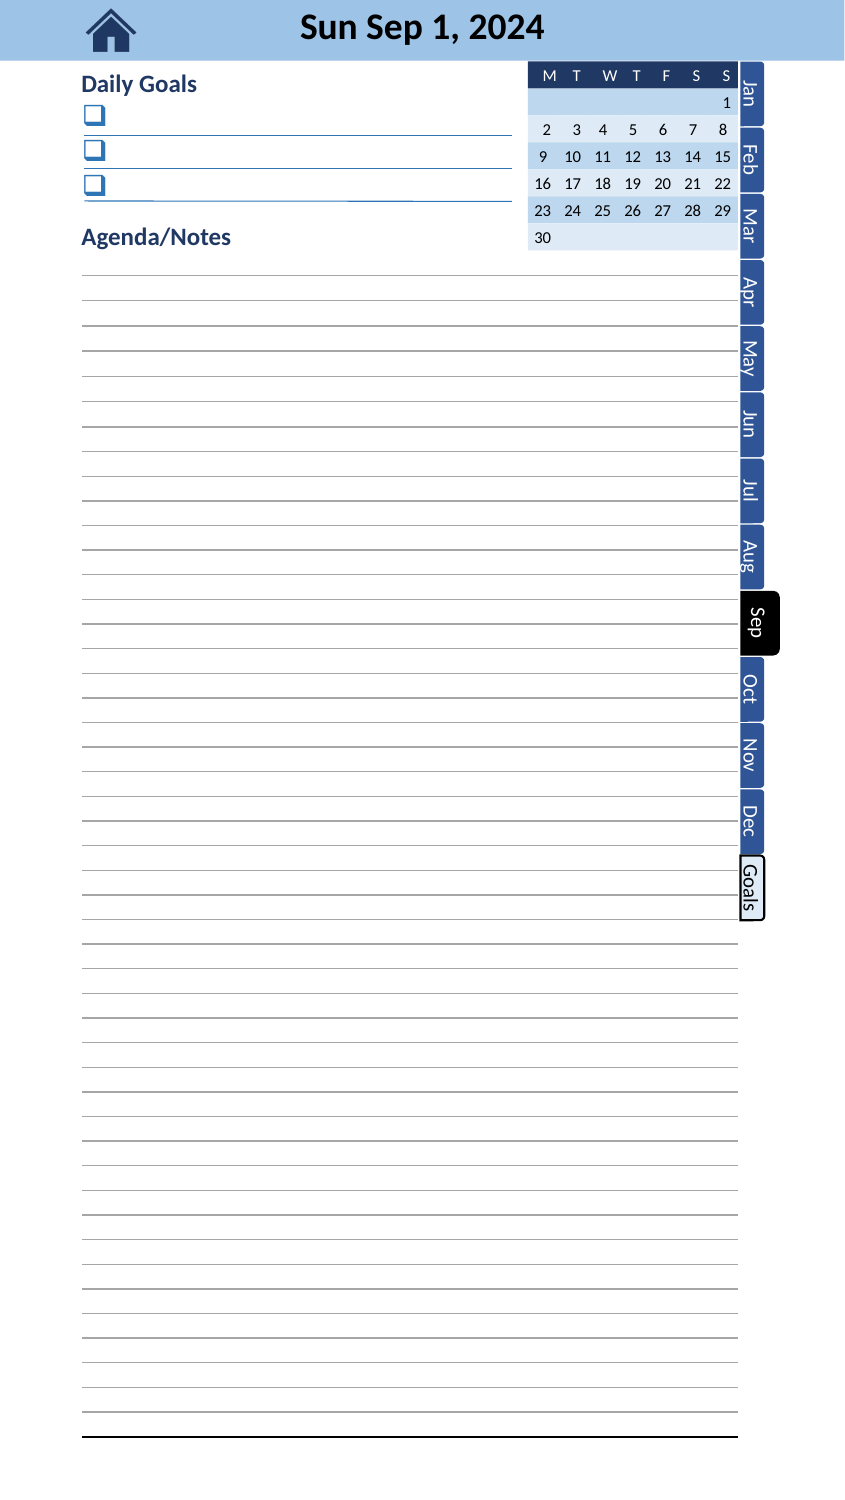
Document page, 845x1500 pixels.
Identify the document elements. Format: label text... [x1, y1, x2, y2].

list Sun Sep 1, 2024 [190, 0, 655, 61]
picture [82, 1, 140, 59]
